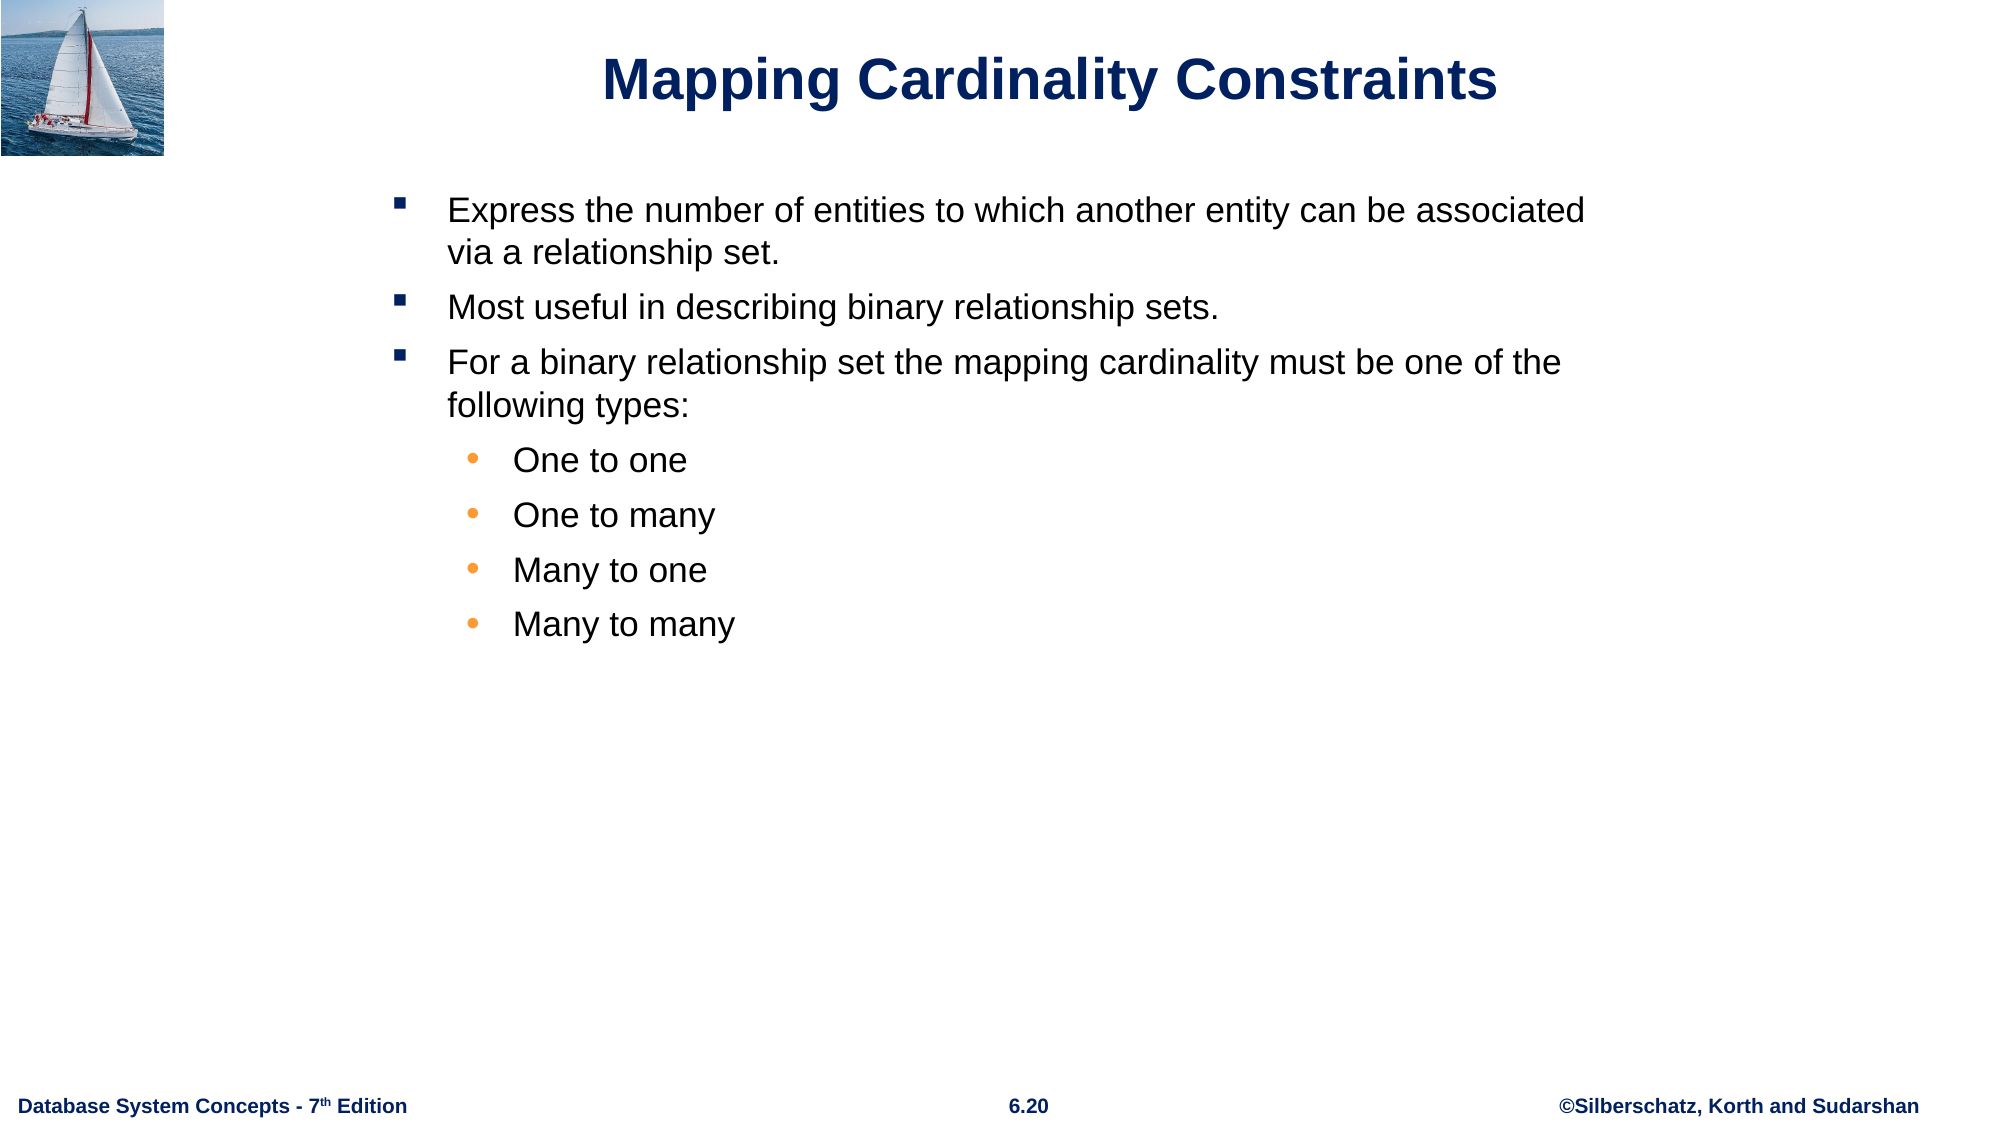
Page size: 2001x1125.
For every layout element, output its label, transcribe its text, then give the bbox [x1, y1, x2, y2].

title Mapping Cardinality Constraints [167, 18, 1935, 120]
picture [1, 0, 164, 156]
list Express the number of entities to which another entity can be associated via a relationship set. Most useful in describing binary relationship sets. For a binary relationship set the mapping cardinality must be one of the following types: One to one One to many Many to one Many to many [376, 179, 1625, 855]
